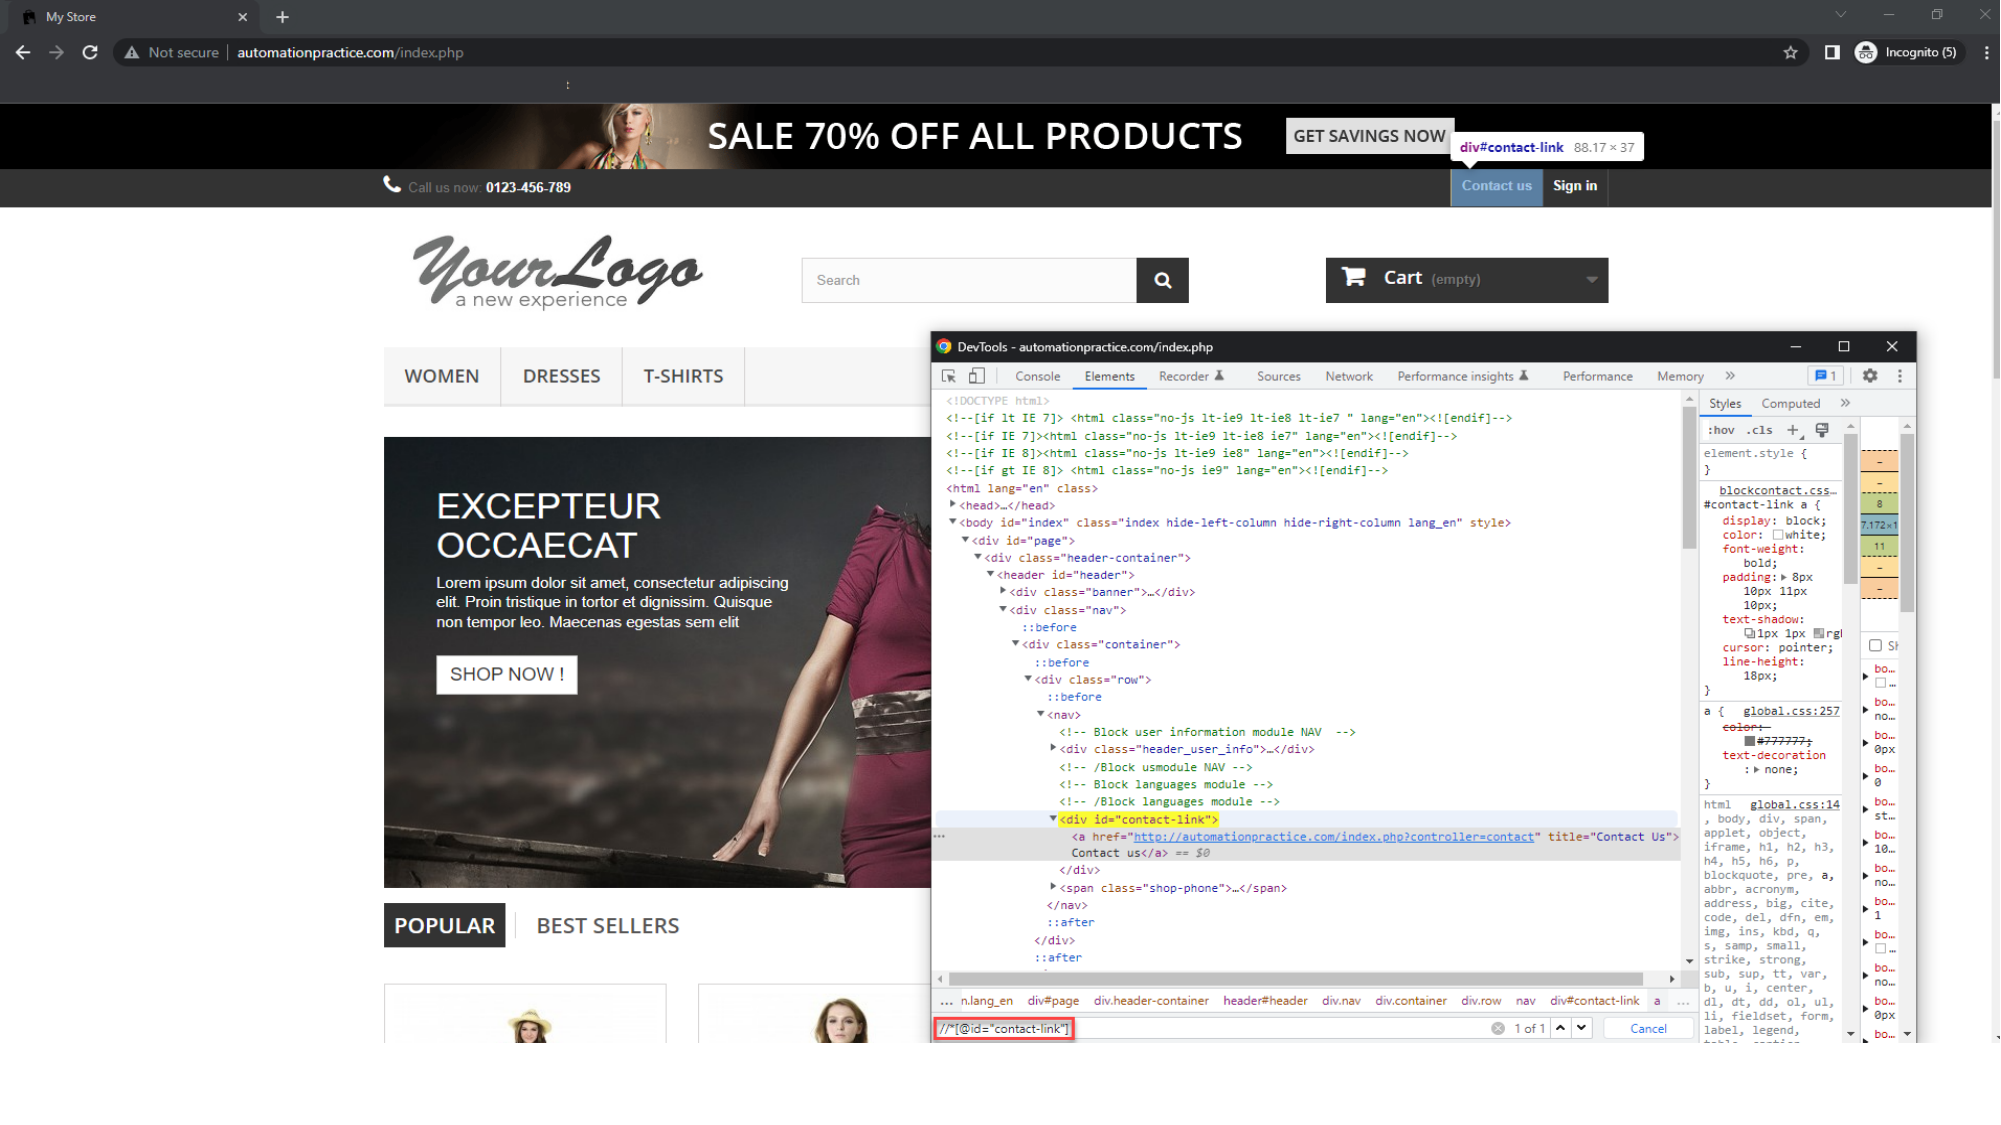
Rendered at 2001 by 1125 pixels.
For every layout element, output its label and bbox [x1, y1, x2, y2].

text_box [0, 1, 2000, 1043]
